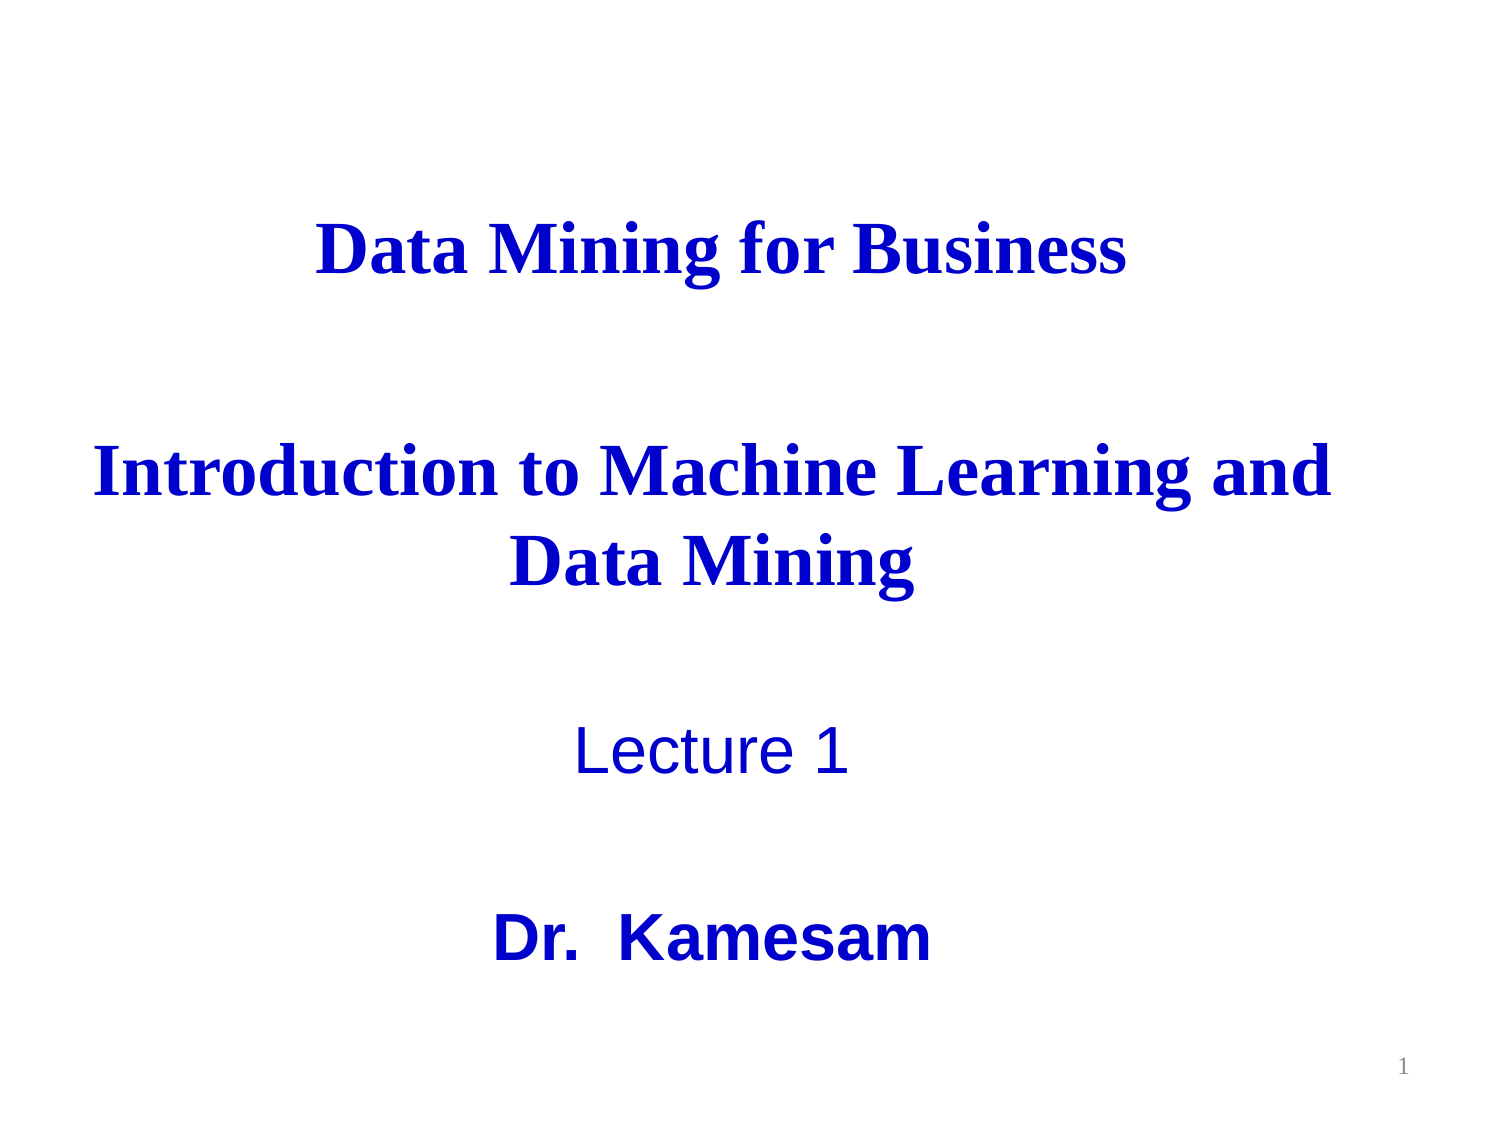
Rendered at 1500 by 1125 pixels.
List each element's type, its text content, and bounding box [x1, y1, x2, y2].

text_box Data Mining for Business Introduction to Machine Learning and Data Mining Lecture 1 Dr. Kamesam [62, 56, 1363, 1125]
slide_number 1 [1363, 1025, 1425, 1104]
